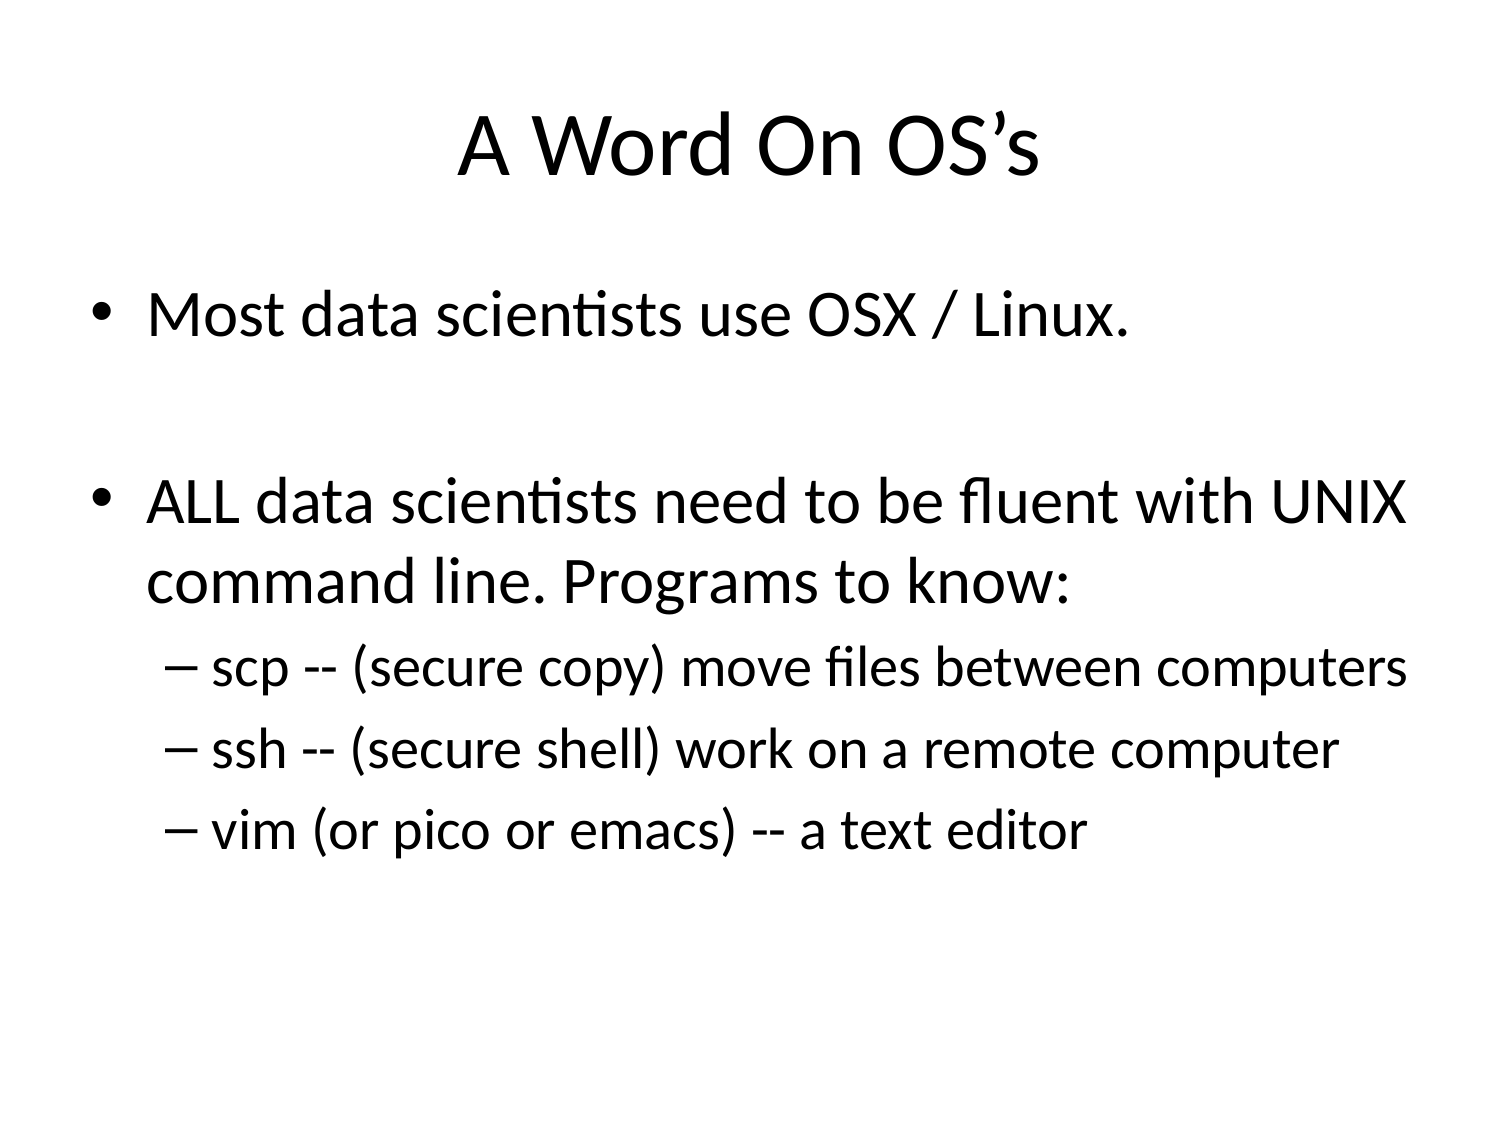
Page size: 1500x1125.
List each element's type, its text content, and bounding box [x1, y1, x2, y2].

title A Word On OS’s [75, 45, 1425, 233]
list Most data scientists use OSX / Linux. ALL data scientists need to be fluent with UNIX command line. Programs to know: scp -- (secure copy) move files between computers ssh -- (secure shell) work on a remote computer vim (or pico or emacs) -- a text editor [75, 262, 1425, 1005]
